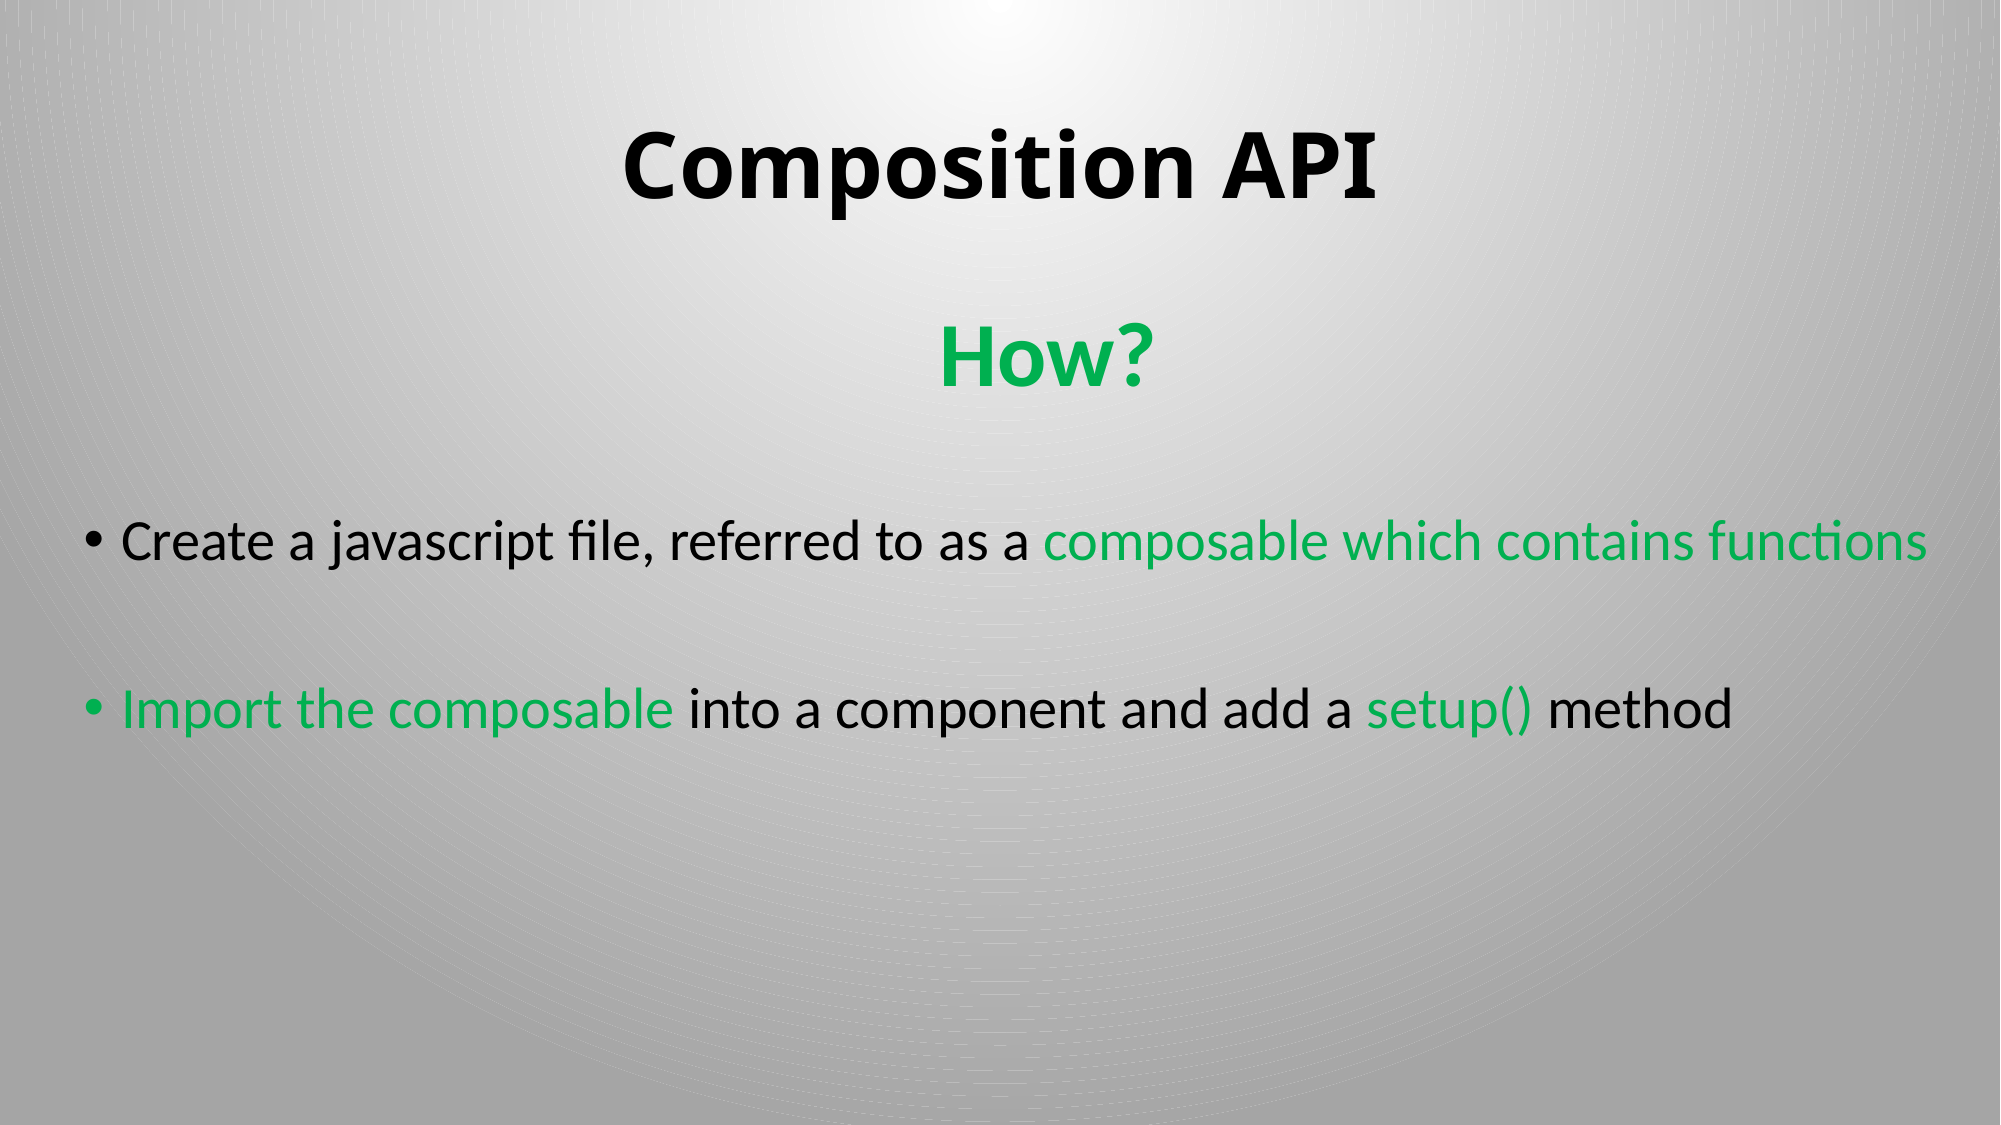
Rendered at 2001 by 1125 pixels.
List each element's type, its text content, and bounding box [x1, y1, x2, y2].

title Composition API [137, 59, 1863, 278]
list How? Create a javascript file, referred to as a composable which contains functions Import the composable into a component and add a setup() method [68, 299, 2000, 1014]
